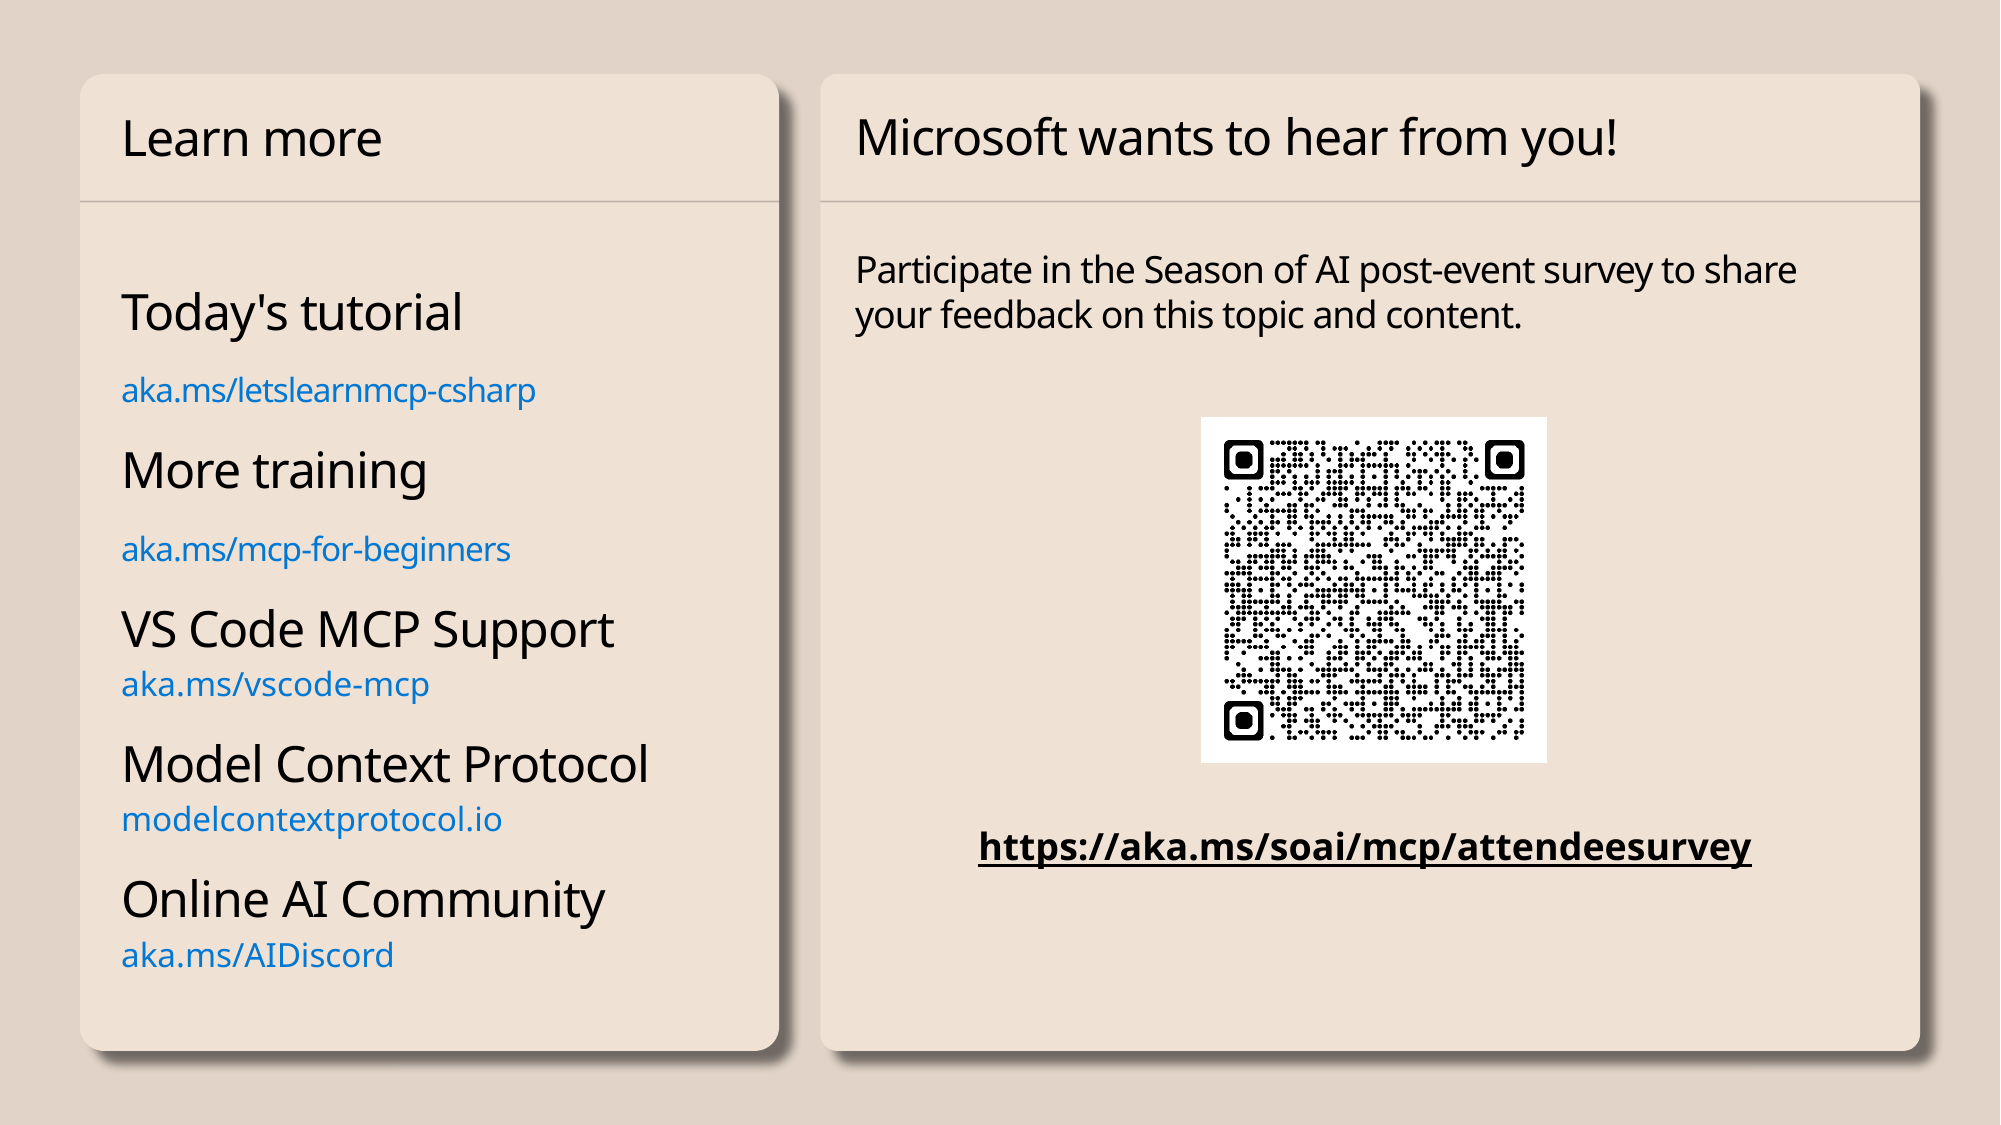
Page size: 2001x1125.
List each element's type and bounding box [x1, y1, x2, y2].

text_box [79, 73, 780, 1052]
picture [1201, 417, 1547, 763]
text_box [820, 73, 1921, 1052]
